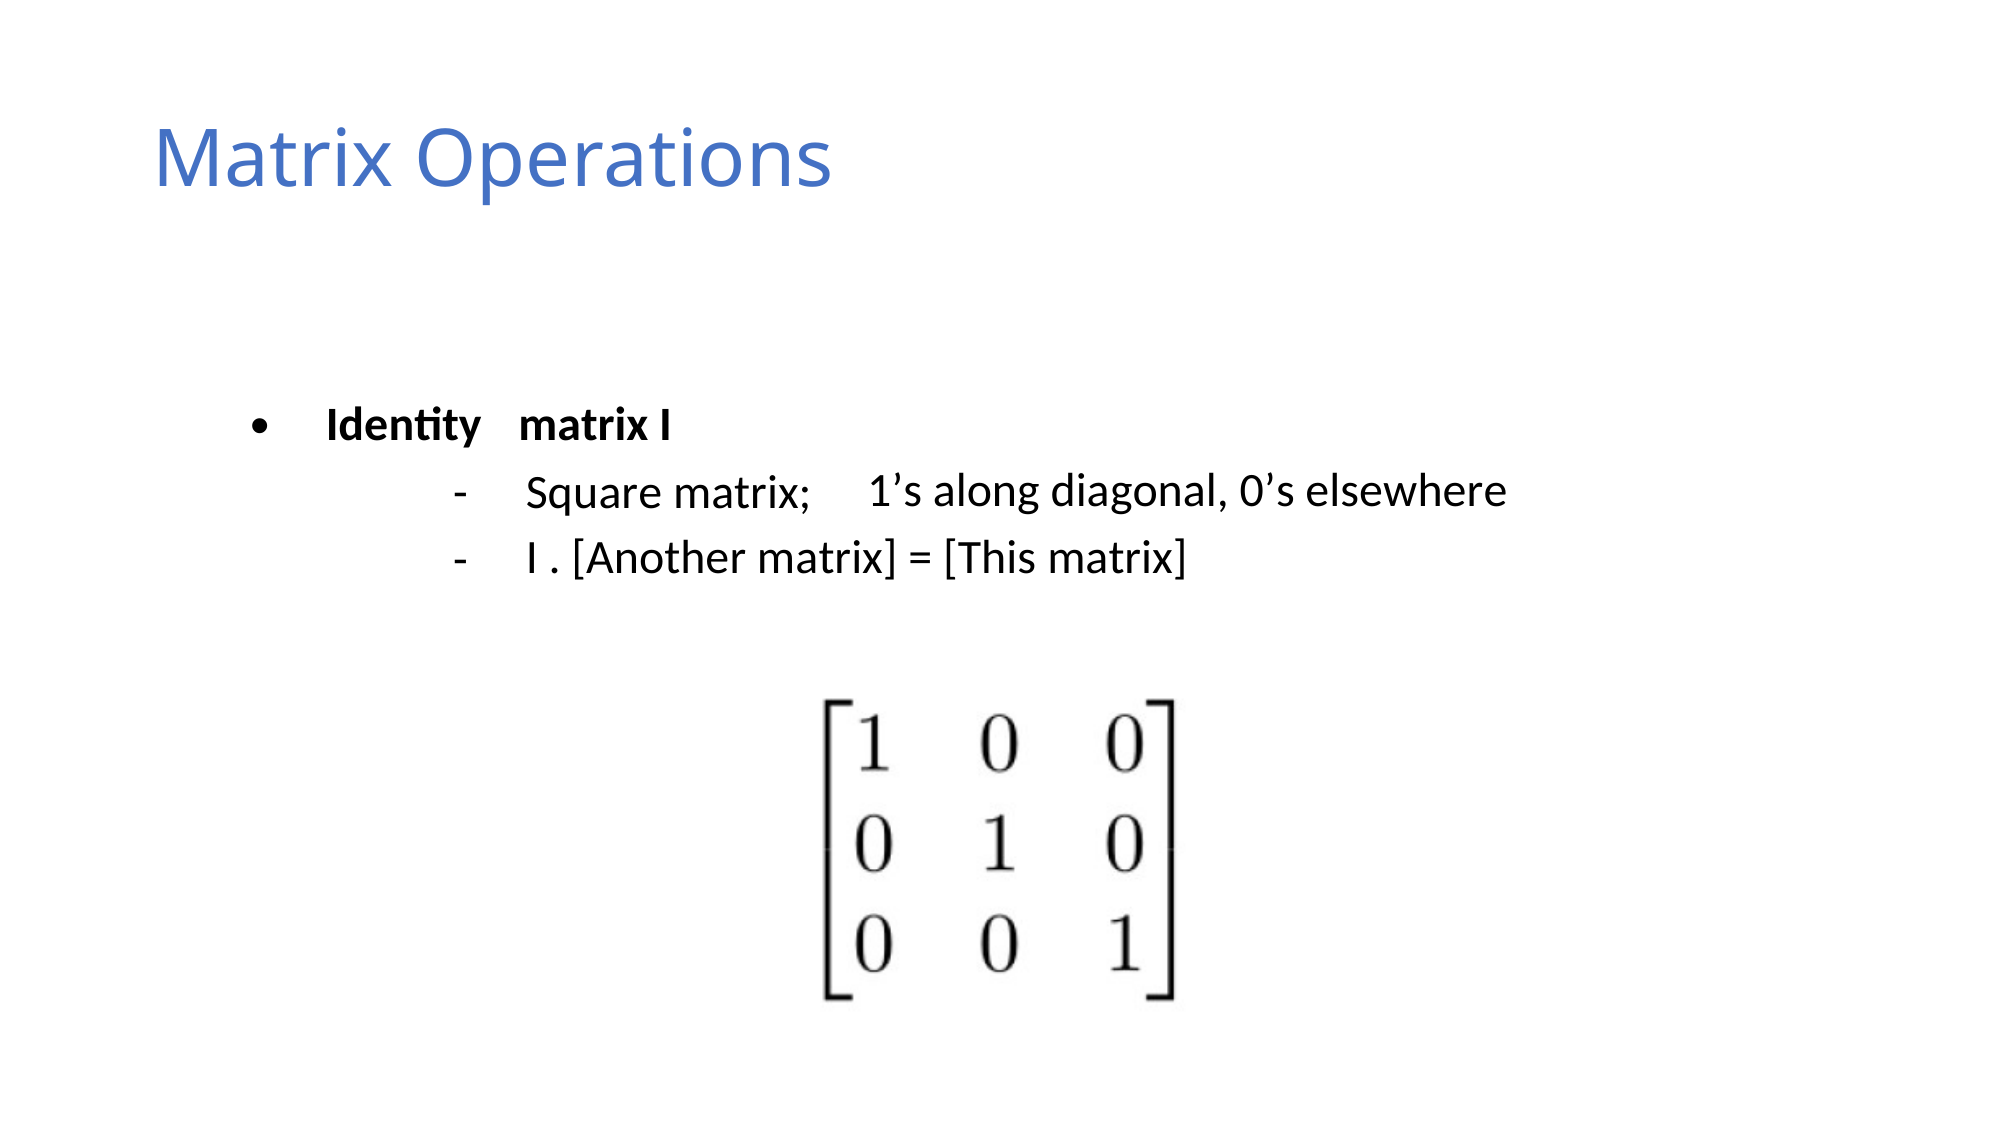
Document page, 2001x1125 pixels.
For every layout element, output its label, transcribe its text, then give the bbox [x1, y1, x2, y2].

text_box Identity - - [323, 400, 517, 594]
text_box matrix I Square matrix; [516, 400, 865, 527]
text_box Matrix Operations [150, 122, 837, 219]
text_box I . [Another matrix] = [This matrix] [523, 533, 1301, 594]
text_box • [248, 397, 281, 457]
text_box [808, 686, 1192, 1016]
text_box 1’s along diagonal, 0’s elsewhere [864, 467, 1610, 527]
